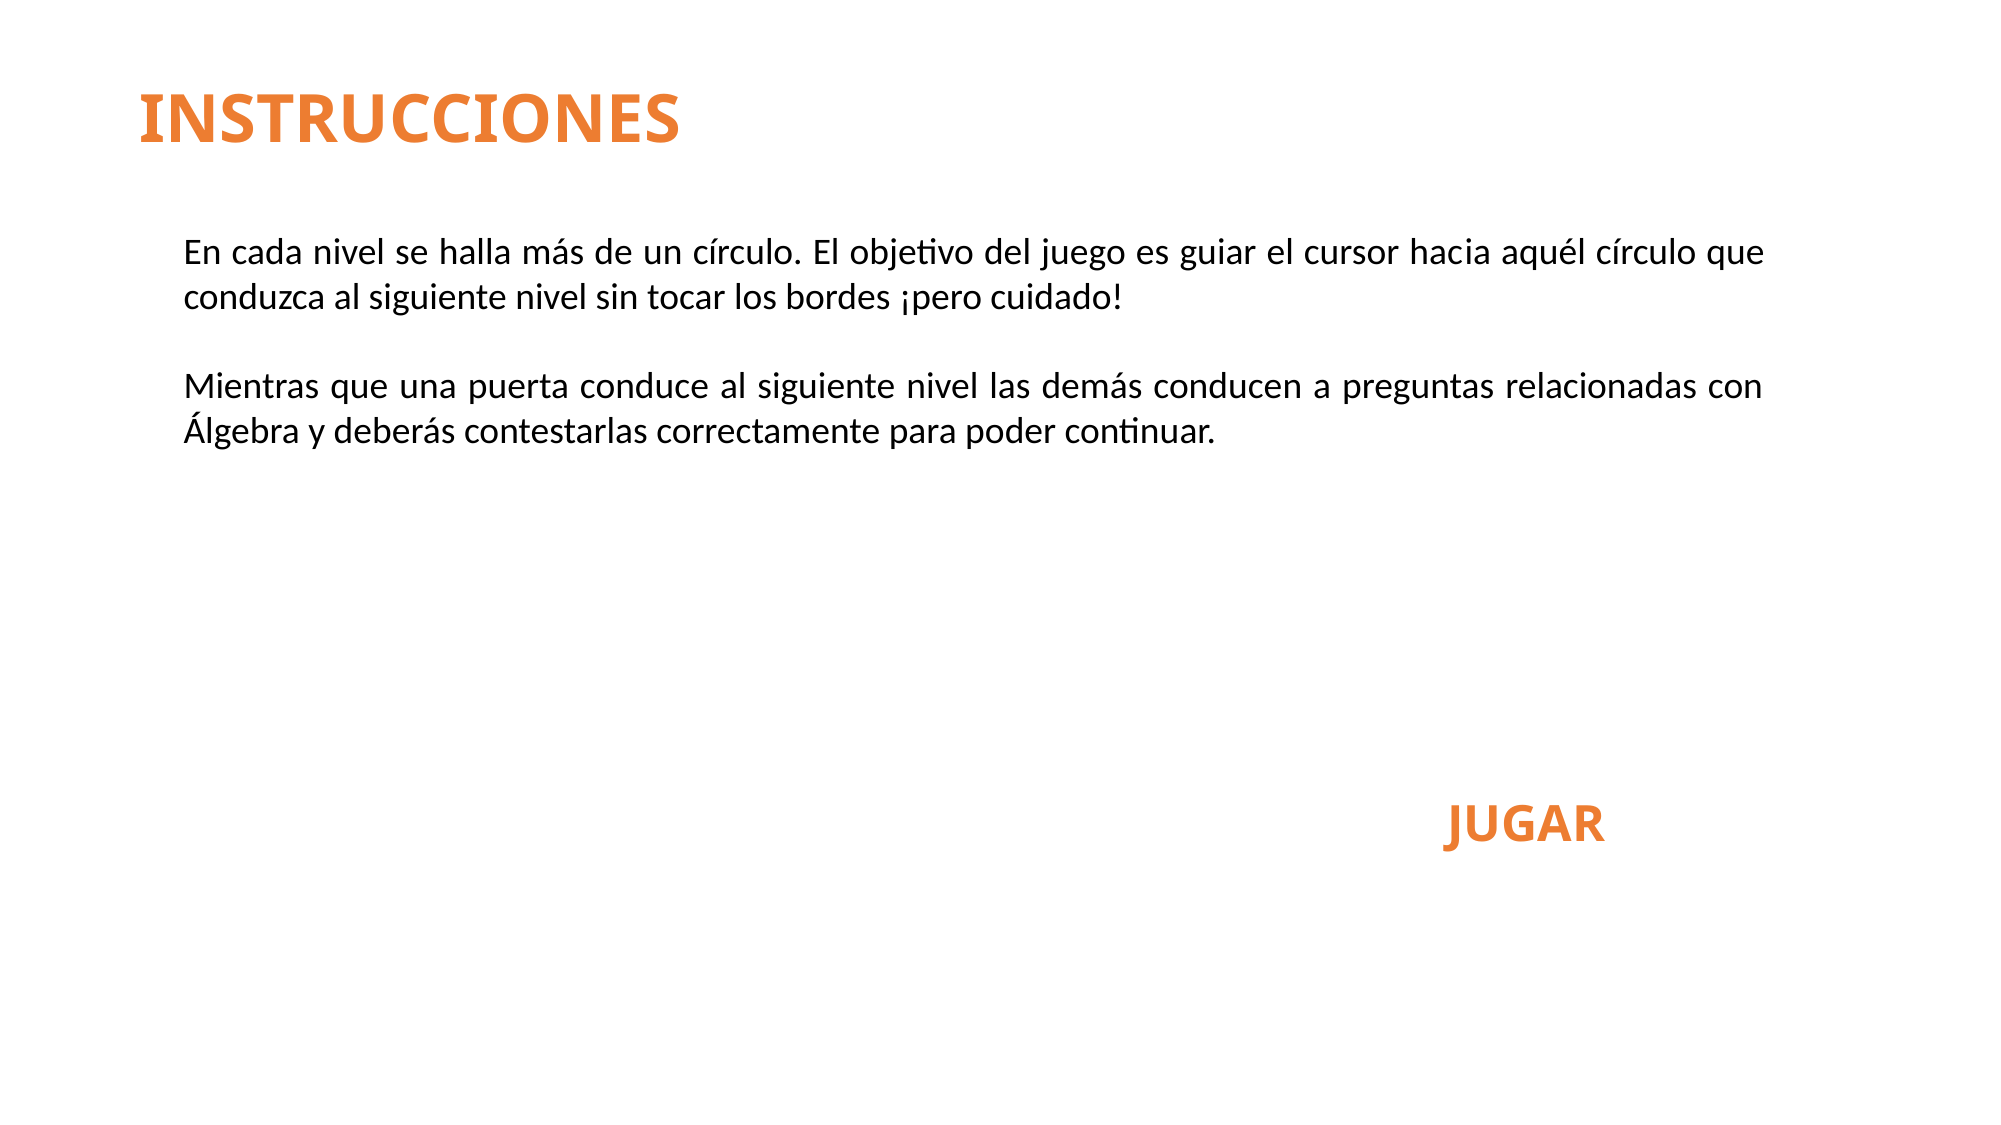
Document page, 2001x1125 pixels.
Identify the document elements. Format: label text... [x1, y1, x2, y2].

text_box Mientras que una puerta conduce al siguiente nivel las demás conducen a preguntas relacionadas con Álgebra y deberás contestarlas correctamente para poder continuar. [168, 353, 1780, 504]
text_box INSTRUCCIONES [124, 68, 1004, 163]
text_box JUGAR [1432, 783, 1667, 859]
text_box En cada nivel se halla más de un círculo. El objetivo del juego es guiar el cursor hacia aquél círculo que conduzca al siguiente nivel sin tocar los bordes ¡pero cuidado! [168, 219, 1780, 325]
